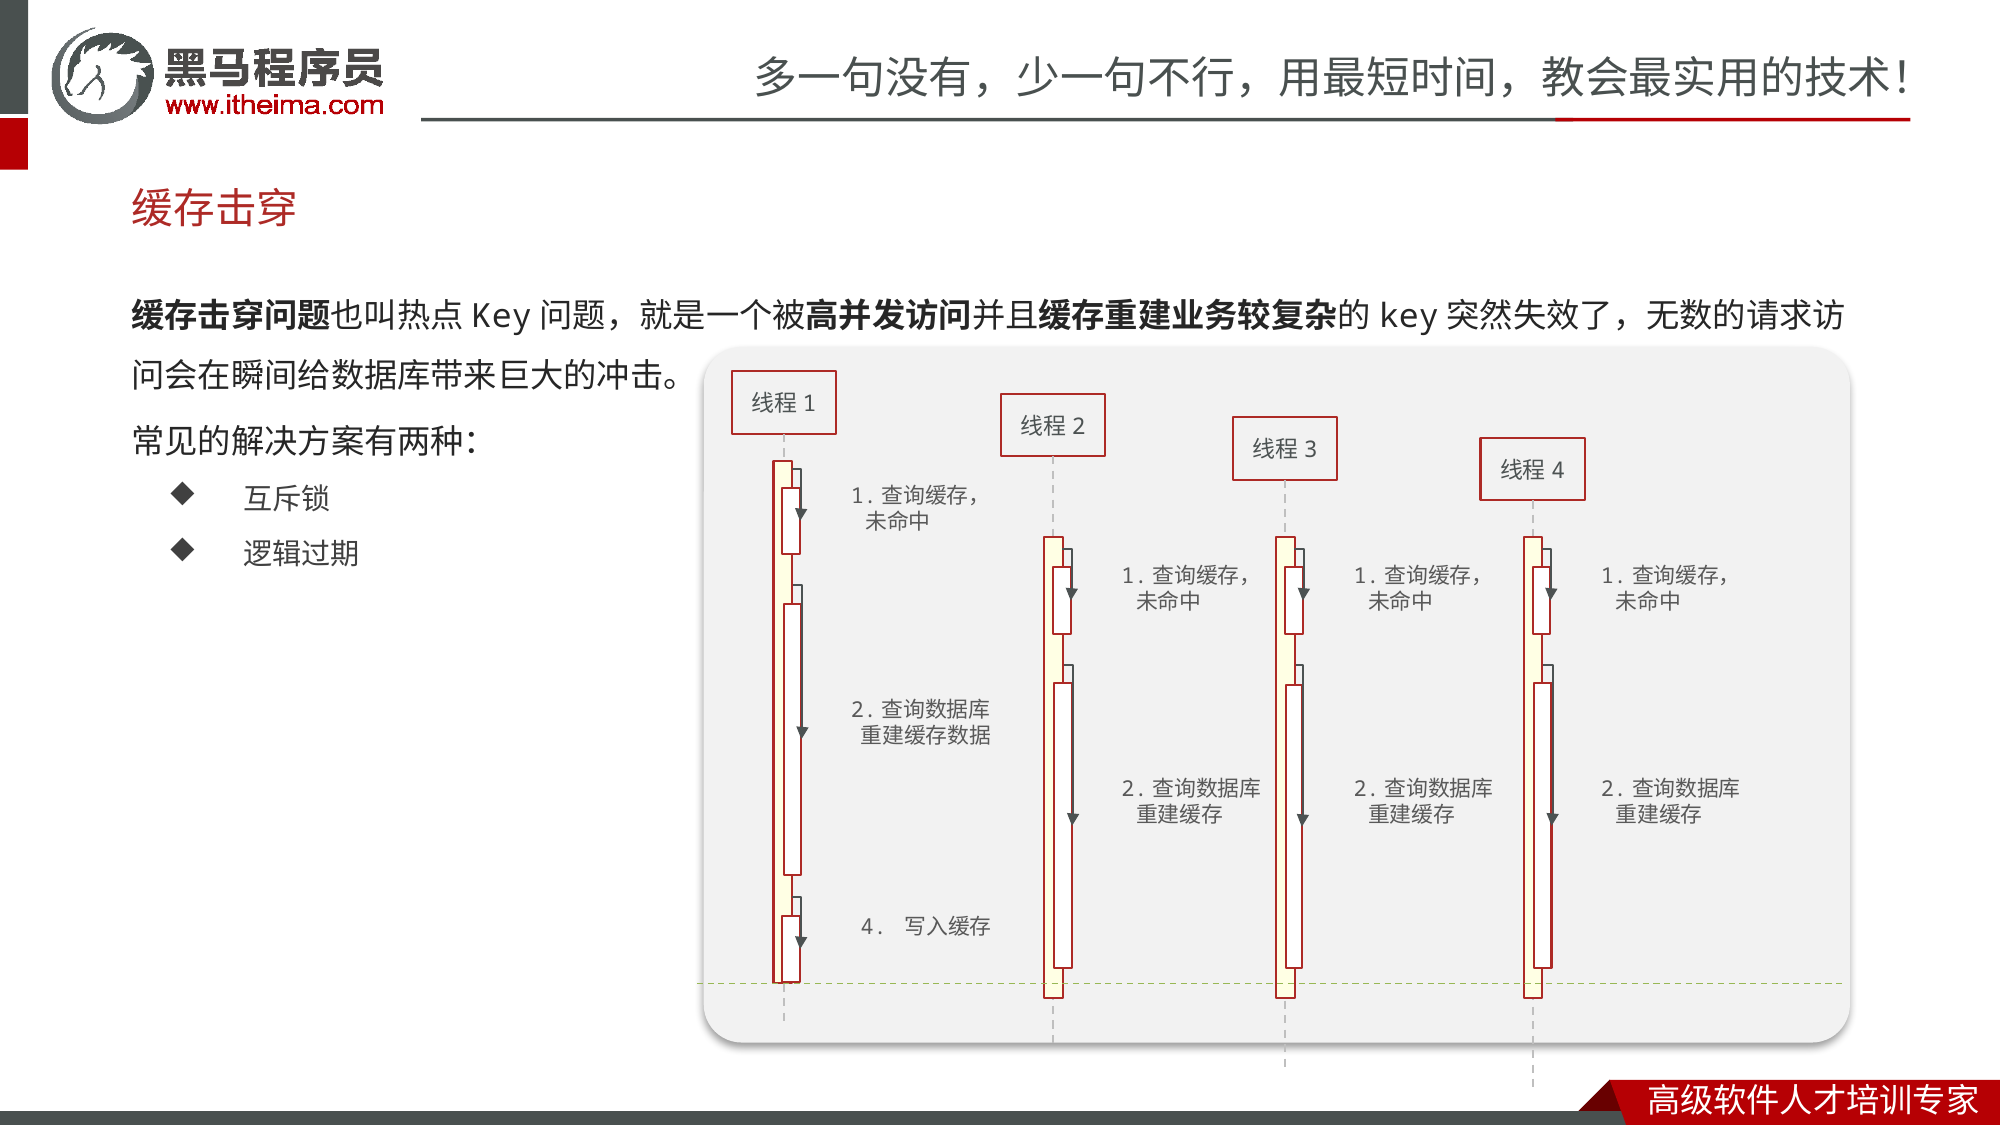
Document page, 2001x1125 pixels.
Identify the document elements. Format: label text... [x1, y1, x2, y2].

text_box [1057, 758, 1074, 970]
text_box [1042, 535, 1048, 568]
text_box 线程1 [730, 369, 838, 436]
text_box [1522, 992, 1528, 1000]
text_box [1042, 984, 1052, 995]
text_box [1290, 535, 1297, 565]
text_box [986, 740, 1149, 750]
text_box [789, 936, 802, 982]
text_box [771, 508, 779, 656]
text_box [771, 675, 779, 917]
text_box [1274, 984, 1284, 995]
text_box [1042, 758, 1048, 982]
text_box [1274, 992, 1280, 1000]
text_box [789, 877, 795, 914]
text_box [1057, 681, 1073, 739]
text_box [771, 459, 779, 489]
text_box [1057, 636, 1065, 681]
text_box 2.查询数据库 重建缓存 [1586, 767, 1760, 835]
list 缓存击穿问题也叫热点Key问题，就是一个被高并发访问并且缓存重建业务较复杂的key突然失效了，无数的请求访问会在瞬间给数据库带来巨大的冲击。 常见的解决方案有两种： [116, 266, 1872, 347]
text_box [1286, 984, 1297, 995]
text_box 2.查询数据库 重建缓存 [1338, 767, 1512, 835]
text_box 互斥锁 [153, 439, 573, 495]
text_box [1290, 683, 1303, 741]
text_box [789, 508, 802, 556]
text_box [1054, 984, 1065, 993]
text_box [1290, 636, 1297, 683]
text_box [1290, 758, 1304, 970]
text_box [1536, 970, 1544, 982]
picture [50, 26, 384, 125]
text_box 线程2 [999, 392, 1107, 458]
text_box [1217, 742, 1381, 749]
text_box 2.查询数据库 重建缓存 [1106, 767, 1274, 835]
text_box 1.查询缓存， 未命中 [1586, 553, 1750, 621]
text_box 1.查询缓存， 未命中 [835, 474, 1000, 542]
text_box [771, 936, 779, 982]
text_box [1536, 535, 1544, 565]
text_box [789, 675, 803, 877]
text_box [1522, 587, 1528, 739]
text_box [1274, 586, 1280, 741]
text_box [1536, 587, 1552, 636]
text_box [1042, 992, 1048, 1000]
text_box 4. 写入缓存 [845, 904, 1020, 946]
text_box 提交 优惠券id [785, 985, 1042, 995]
text_box [1290, 587, 1305, 636]
text_box [1533, 984, 1544, 993]
text_box 缓存击穿 [116, 174, 1872, 239]
text_box [789, 556, 795, 602]
text_box [1290, 970, 1297, 982]
text_box 1.查询缓存， 未命中 [1338, 553, 1503, 621]
text_box [1042, 587, 1048, 739]
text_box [1466, 740, 1629, 750]
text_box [769, 918, 823, 928]
text_box 提交 优惠券id [704, 985, 783, 995]
text_box [1536, 758, 1554, 970]
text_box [1272, 570, 1325, 580]
text_box 1.查询缓存， 未命中 [1106, 553, 1270, 621]
text_box [789, 459, 795, 486]
text_box [1536, 681, 1553, 739]
text_box [1522, 984, 1532, 995]
text_box [1536, 992, 1544, 1000]
text_box 线程3 [1231, 415, 1339, 482]
text_box [1057, 535, 1065, 565]
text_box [1519, 570, 1573, 580]
text_box 线程4 [1478, 436, 1587, 502]
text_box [1040, 570, 1093, 580]
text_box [769, 490, 823, 500]
text_box [1290, 992, 1297, 1000]
text_box 2.查询数据库 重建缓存数据 [835, 687, 1010, 755]
text_box [1057, 970, 1065, 982]
text_box [1522, 758, 1528, 982]
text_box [719, 657, 875, 667]
text_box [1536, 636, 1544, 681]
text_box [1057, 587, 1073, 636]
text_box [1522, 535, 1528, 568]
text_box [1274, 535, 1280, 568]
text_box [701, 344, 1853, 1045]
text_box [1274, 758, 1280, 982]
text_box 逻辑过期 [153, 495, 573, 576]
text_box [789, 602, 802, 656]
text_box [1057, 992, 1065, 1000]
